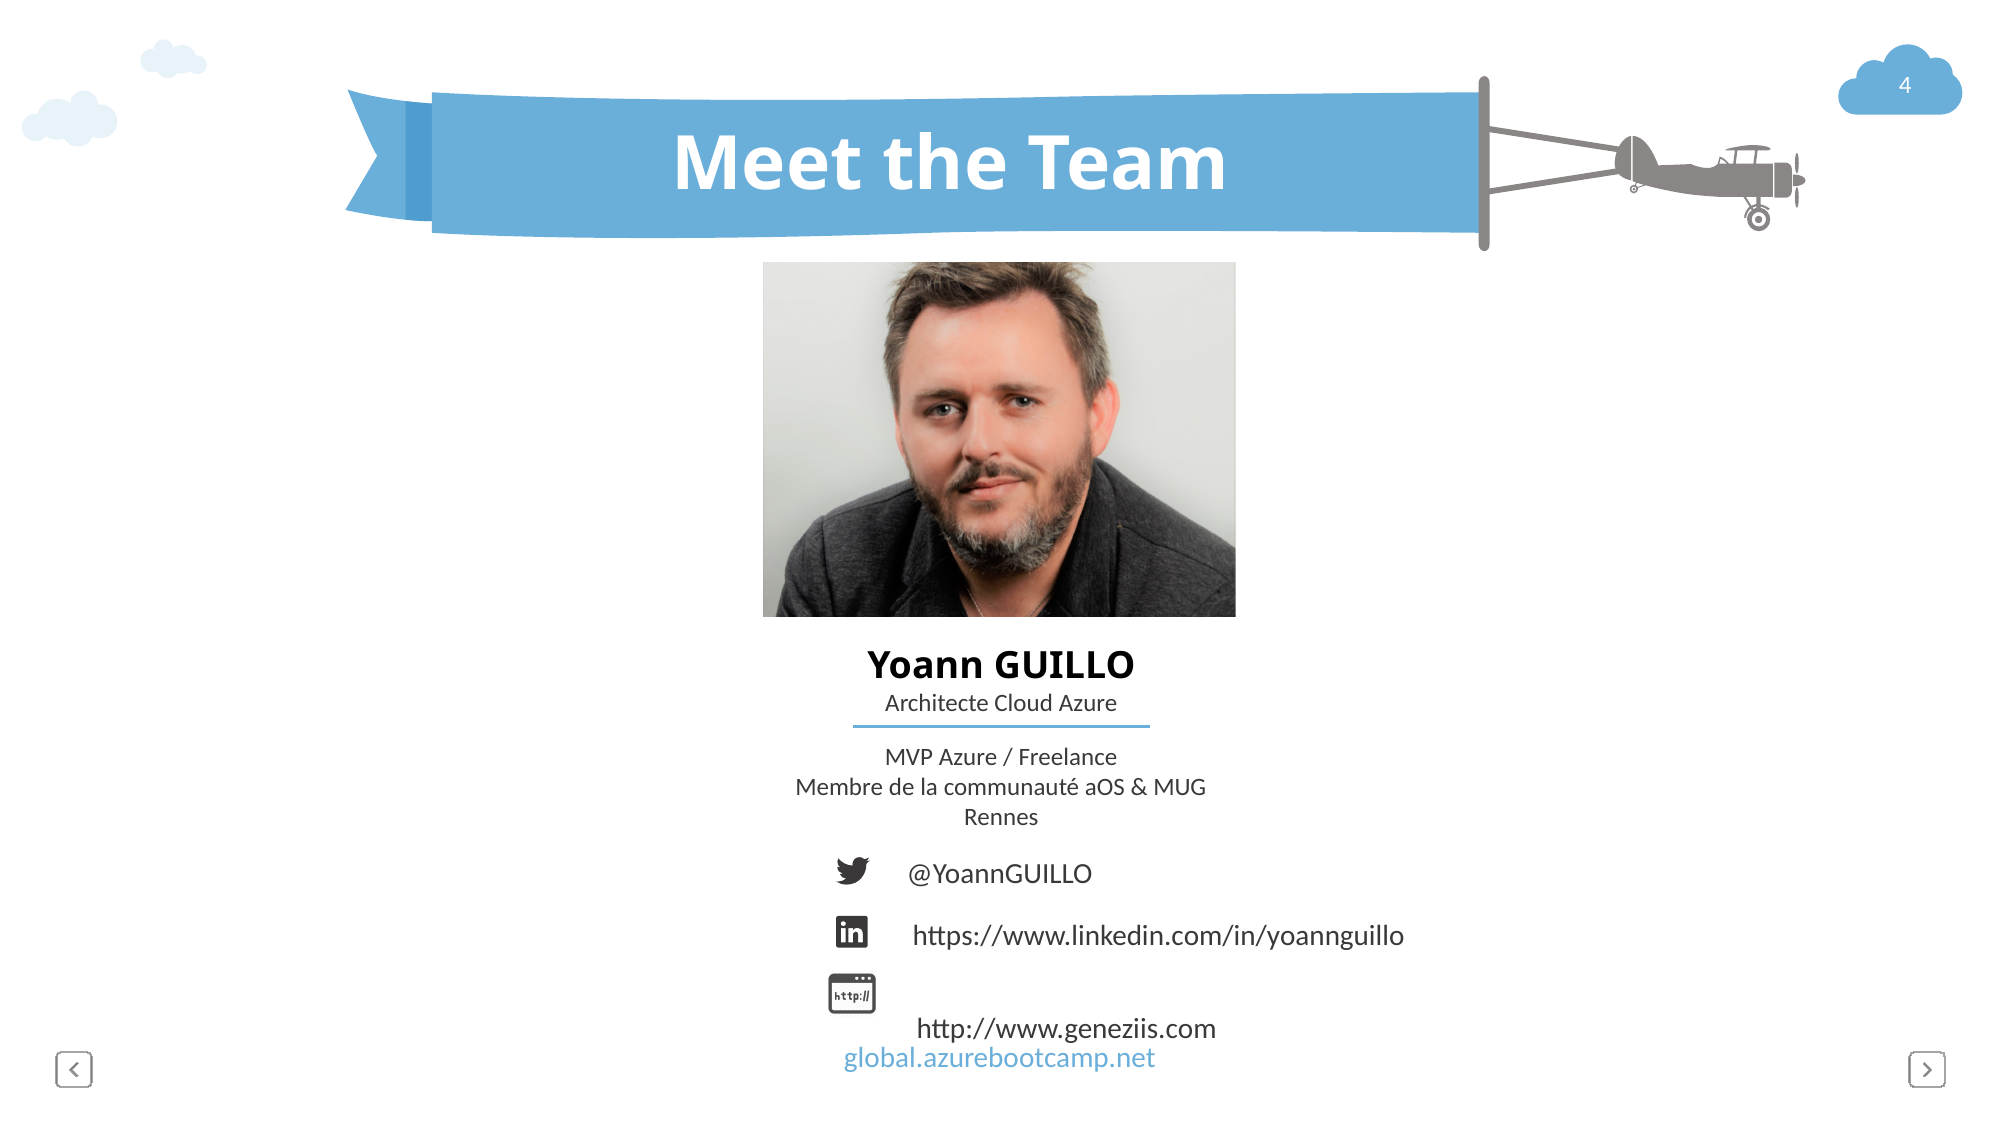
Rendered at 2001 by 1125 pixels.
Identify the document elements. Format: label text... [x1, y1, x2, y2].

title Meet the Team [422, 90, 1479, 240]
text_box MVP Azure / Freelance Membre de la communauté aOS & MUG Rennes [774, 732, 1229, 838]
text_box Architecte Cloud Azure [830, 678, 1173, 724]
text_box Yoann GUILLO [830, 633, 1173, 678]
text_box http://www.geneziis.com [901, 967, 1236, 1052]
picture [763, 262, 1236, 617]
text_box https://www.linkedin.com/in/yoannguillo [787, 908, 1531, 959]
text_box @YoannGUILLO [772, 847, 1227, 898]
picture [827, 969, 877, 1018]
